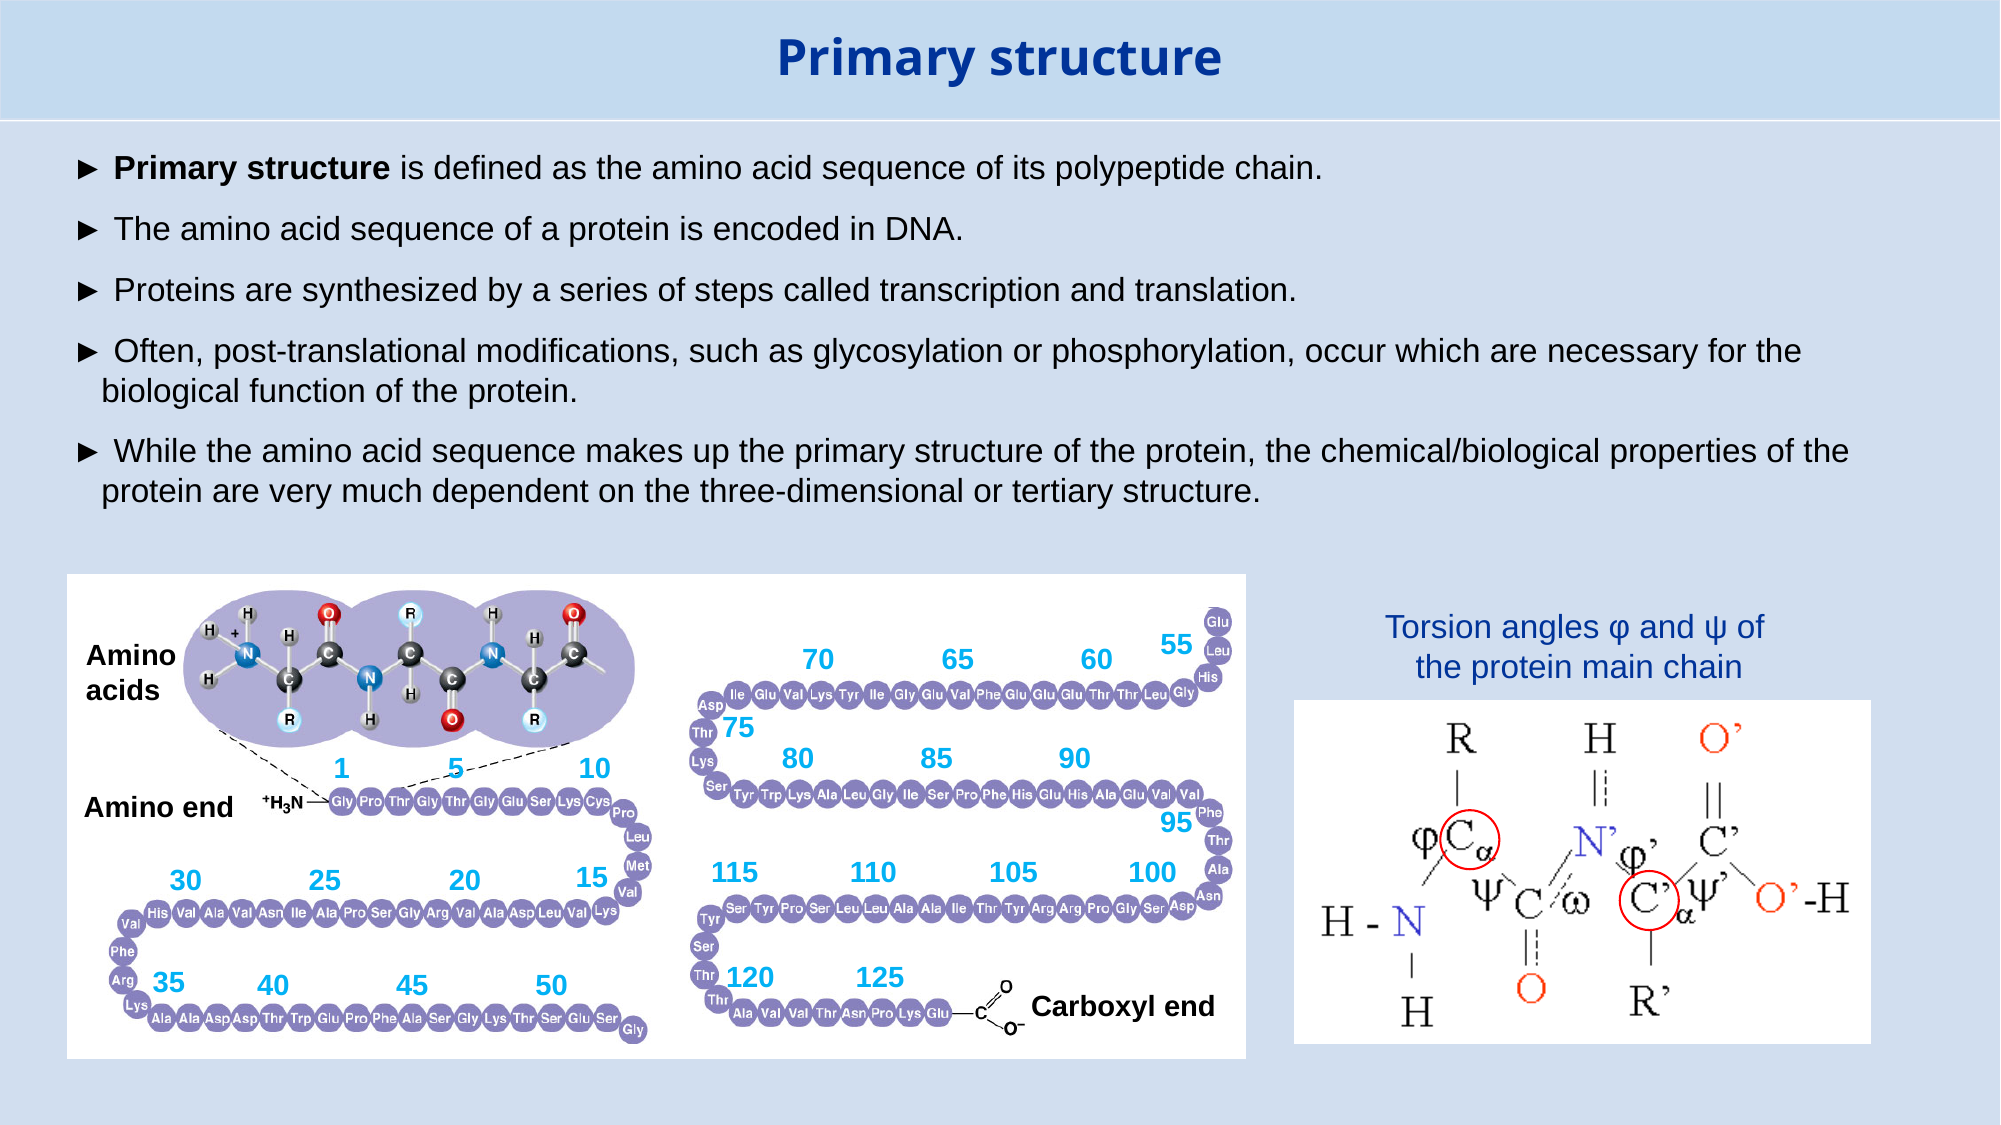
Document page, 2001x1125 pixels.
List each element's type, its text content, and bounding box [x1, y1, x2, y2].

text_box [67, 574, 1245, 1058]
text_box Primary structure [761, 18, 1238, 94]
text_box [1294, 597, 1871, 1044]
text_box [0, 120, 2000, 1125]
list ► Primary structure is defined as the amino acid sequence of its polypeptide chain. ► The amino acid sequence of a protein is encoded in DNA. ► Proteins are synthesized by a series of steps called transcription and translation. ► Often, post-translational modifications, such as glycosylation or phosphorylation, occur which are necessary for the biological function of the protein. ► While the amino acid sequence makes up the primary structure of the protein, the chemical/biological properties of the protein are very much dependent on the three-dimensional or tertiary structure. [56, 139, 1946, 549]
text_box [0, 0, 2000, 120]
